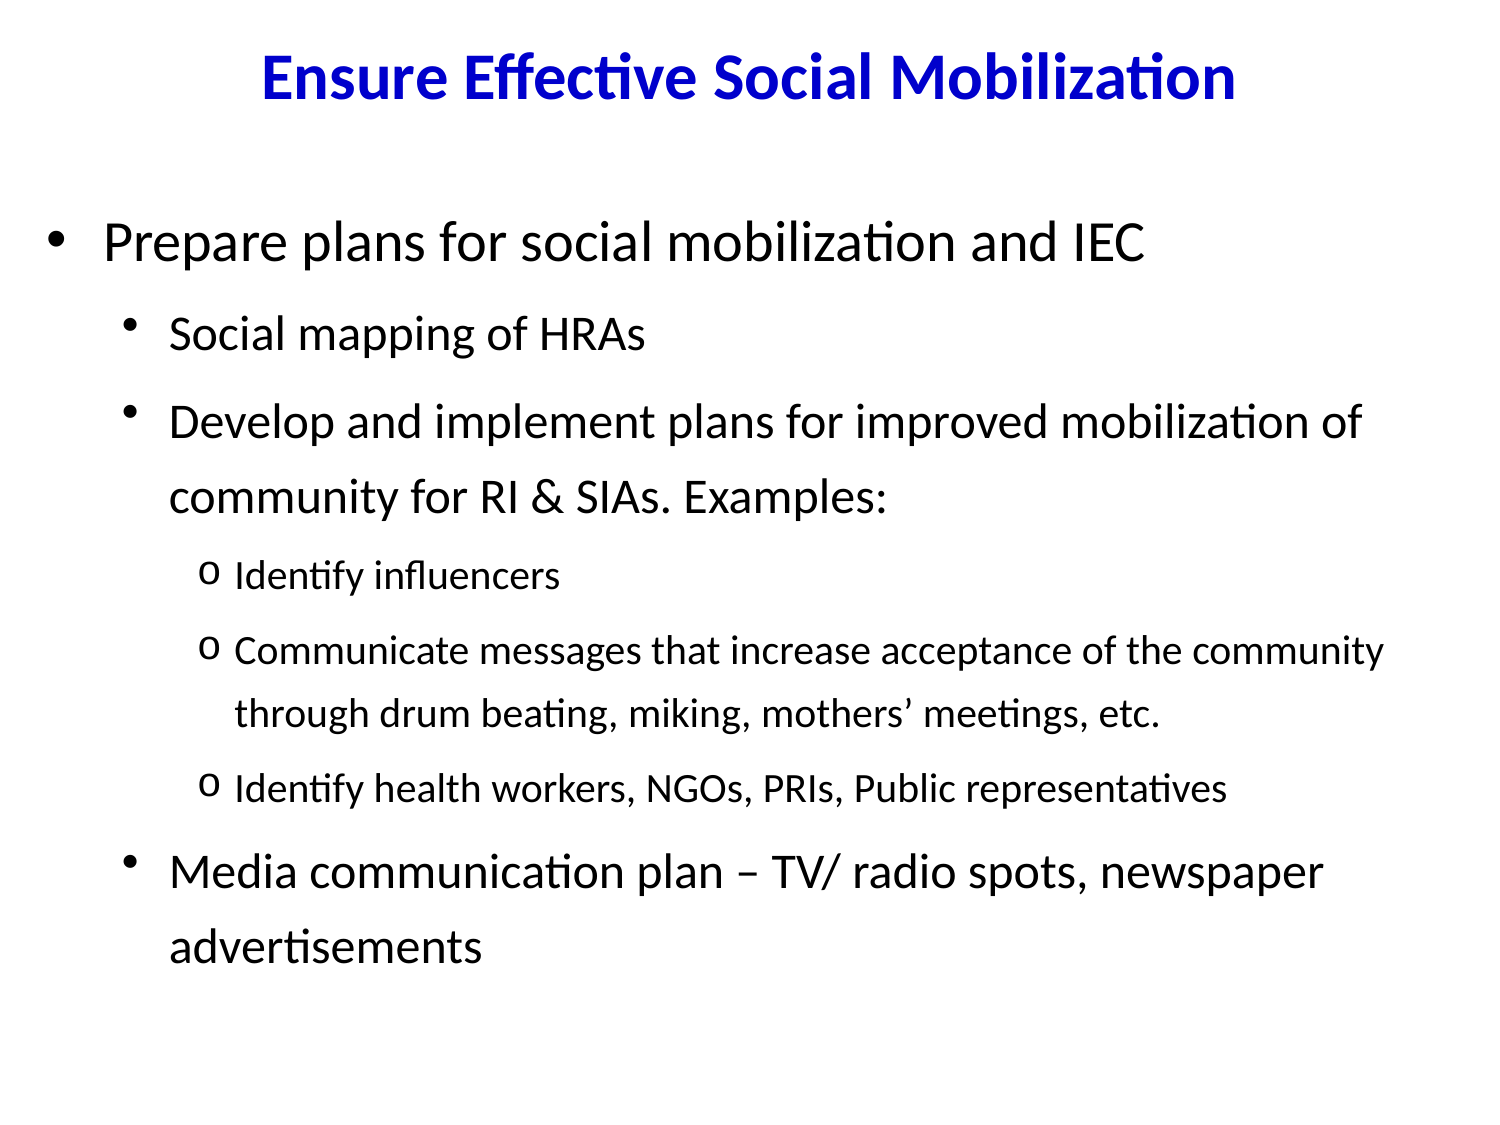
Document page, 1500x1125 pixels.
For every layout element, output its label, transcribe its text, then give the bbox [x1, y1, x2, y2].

title Ensure Effective Social Mobilization [0, 0, 1500, 145]
list Prepare plans for social mobilization and IEC Social mapping of HRAs Develop and implement plans for improved mobilization of community for RI & SIAs. Examples: Identify influencers Communicate messages that increase acceptance of the community through drum beating, miking, mothers’ meetings, etc. Identify health workers, NGOs, PRIs, Public representatives Media communication plan – TV/ radio spots, newspaper advertisements [31, 178, 1456, 1004]
